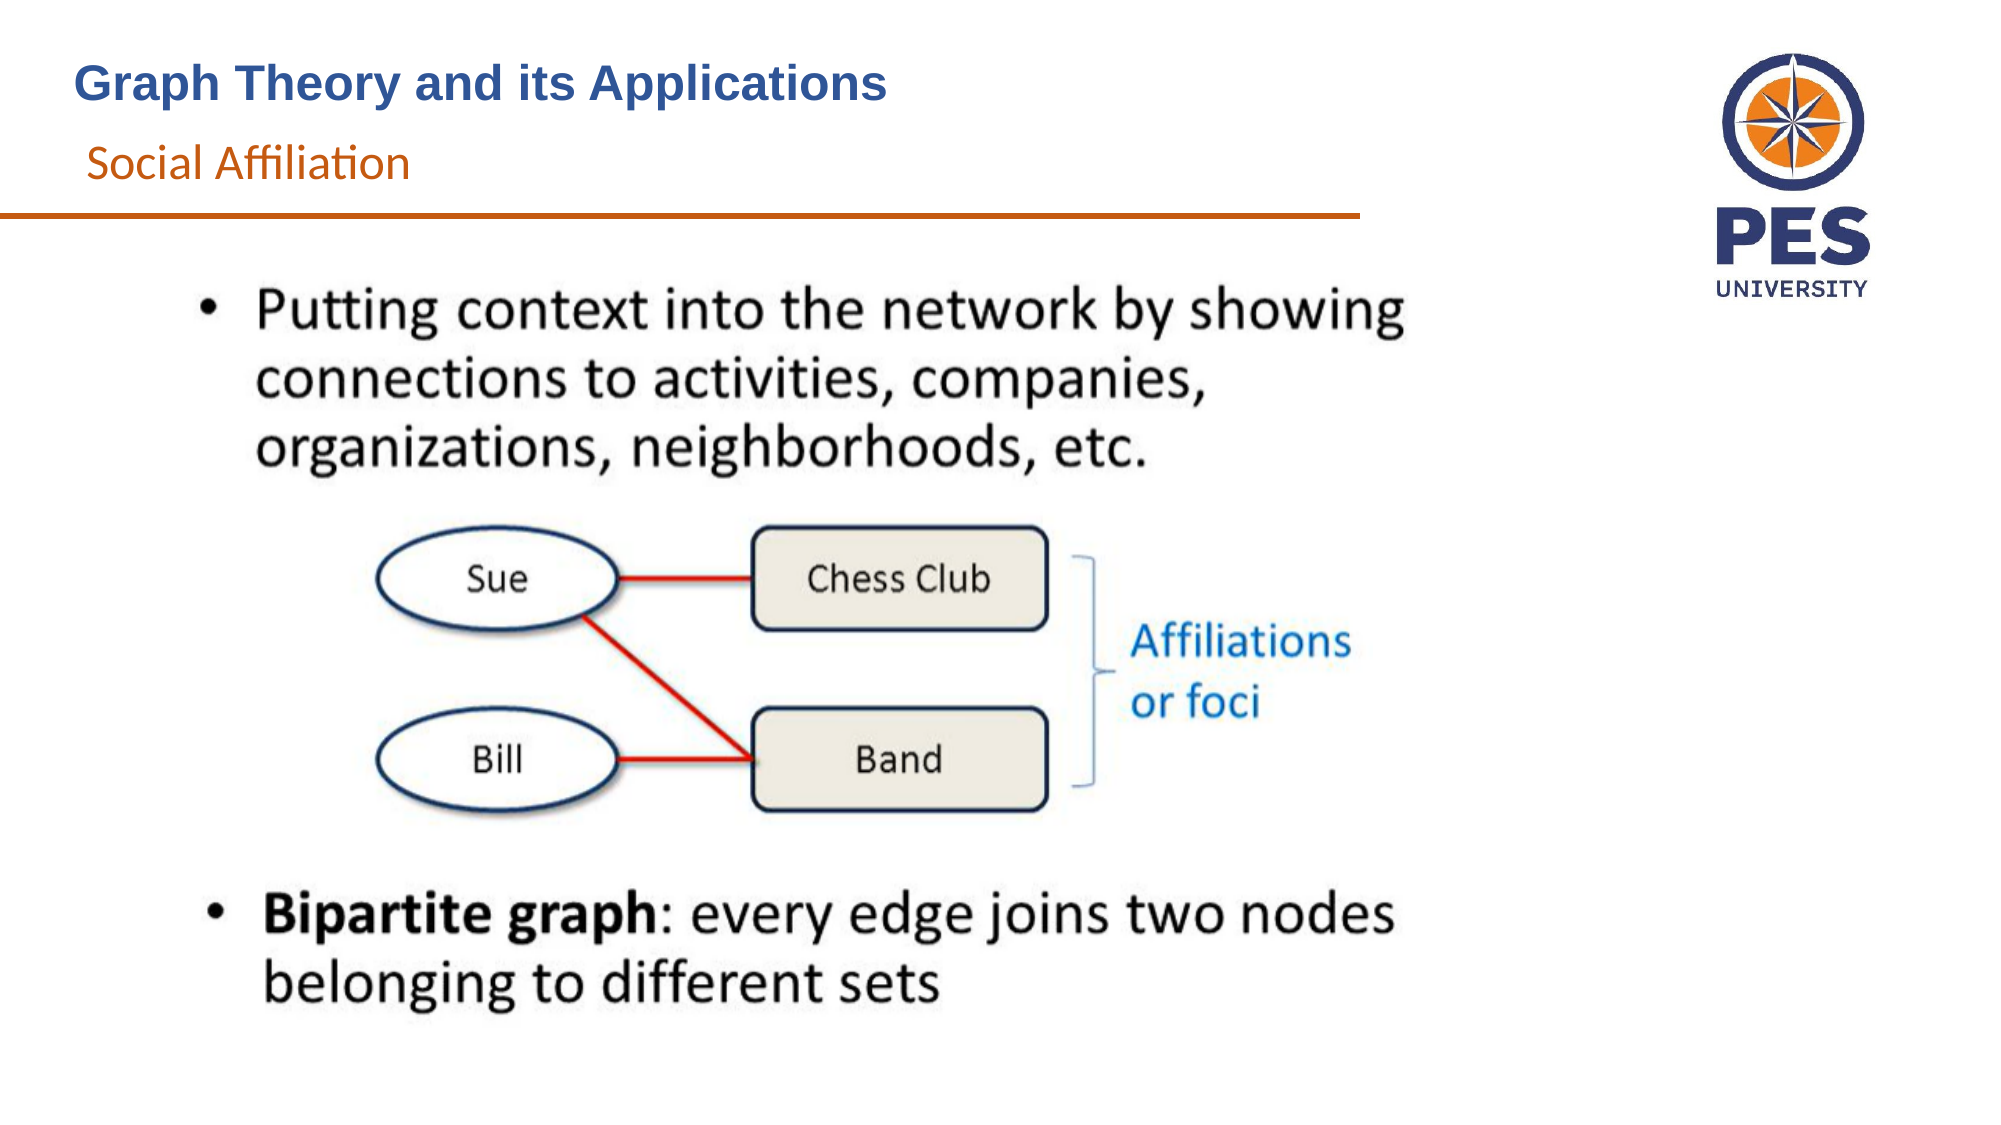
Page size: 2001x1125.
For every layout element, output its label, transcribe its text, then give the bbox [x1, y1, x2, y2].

text_box Social Affiliation [71, 122, 1384, 198]
picture [174, 233, 1488, 855]
text_box Graph Theory and its Applications [58, 42, 1289, 118]
text_box [1713, 47, 1876, 305]
picture [200, 876, 1434, 1032]
